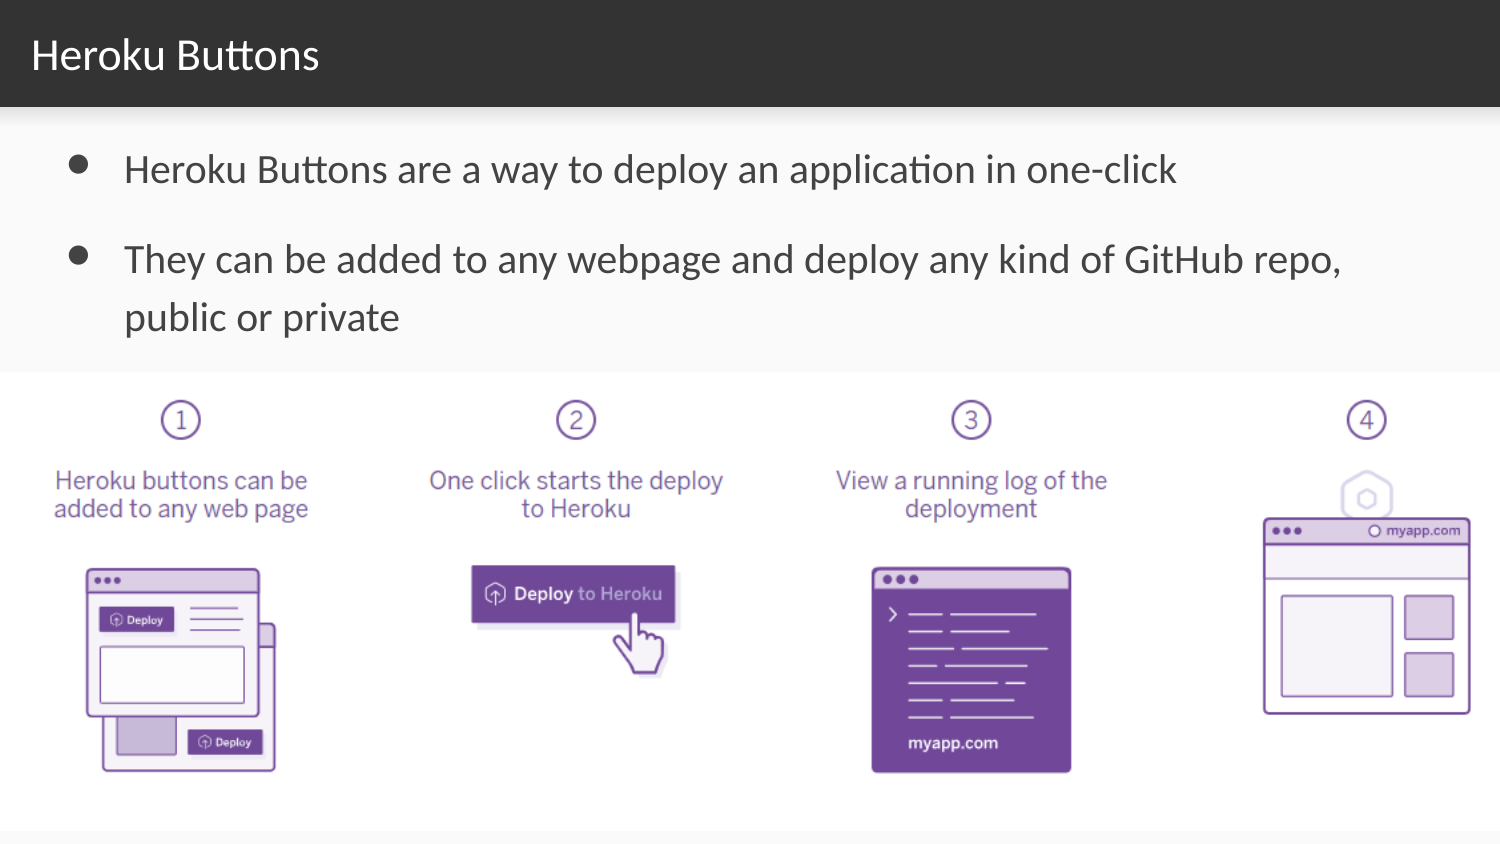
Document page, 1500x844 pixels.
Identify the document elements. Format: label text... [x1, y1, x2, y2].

list Heroku Buttons are a way to deploy an application in one-click They can be added to any webpage and deploy any kind of GitHub repo, public or private [34, 118, 1465, 370]
picture [0, 372, 1500, 831]
title Heroku Buttons [16, 2, 1464, 102]
